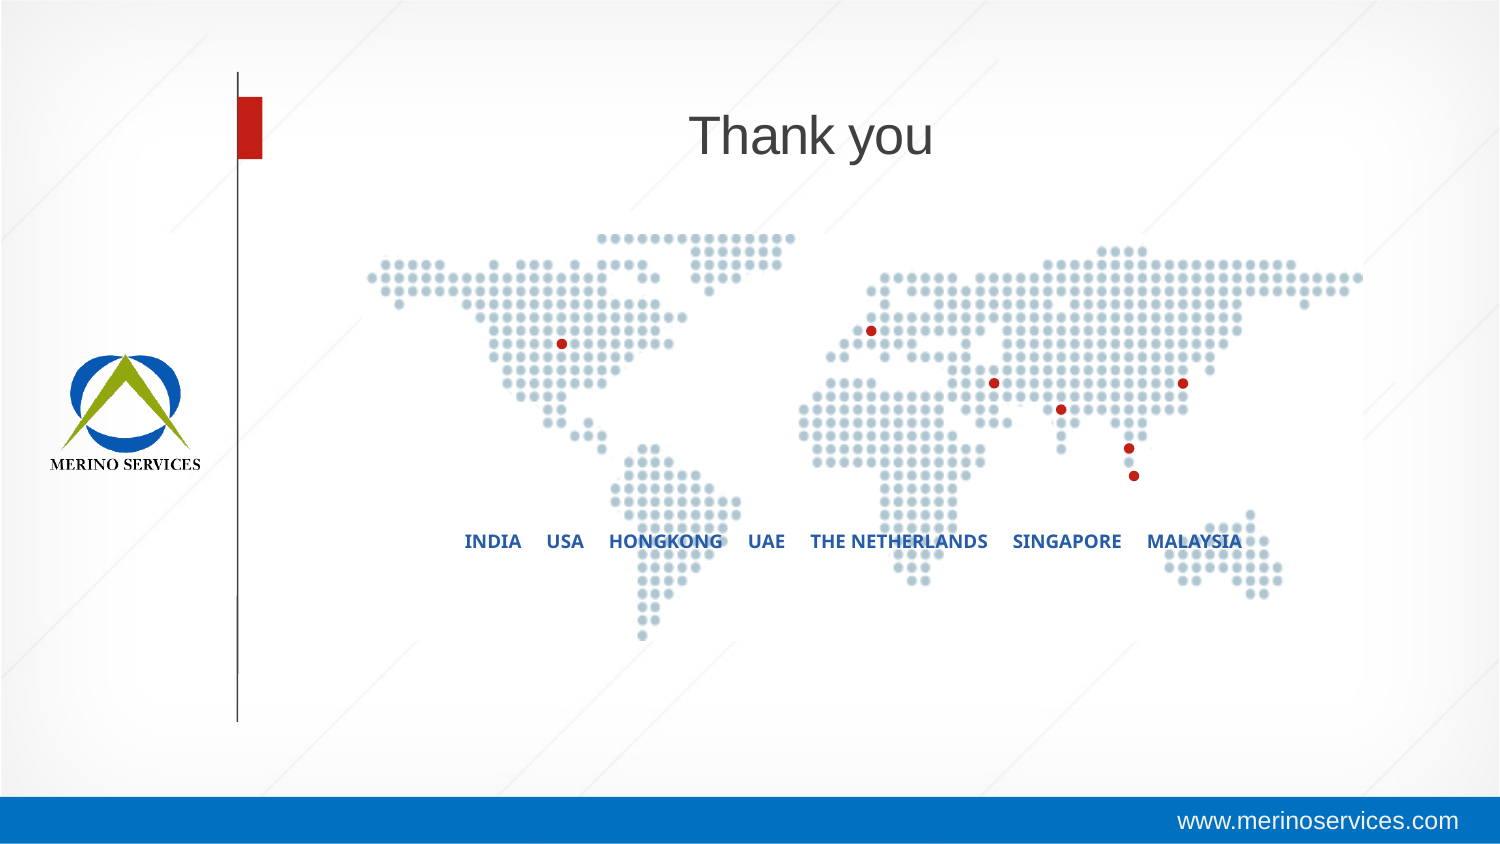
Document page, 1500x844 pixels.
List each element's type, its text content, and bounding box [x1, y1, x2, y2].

title Thank you [262, 92, 1375, 169]
picture [0, 0, 1500, 796]
